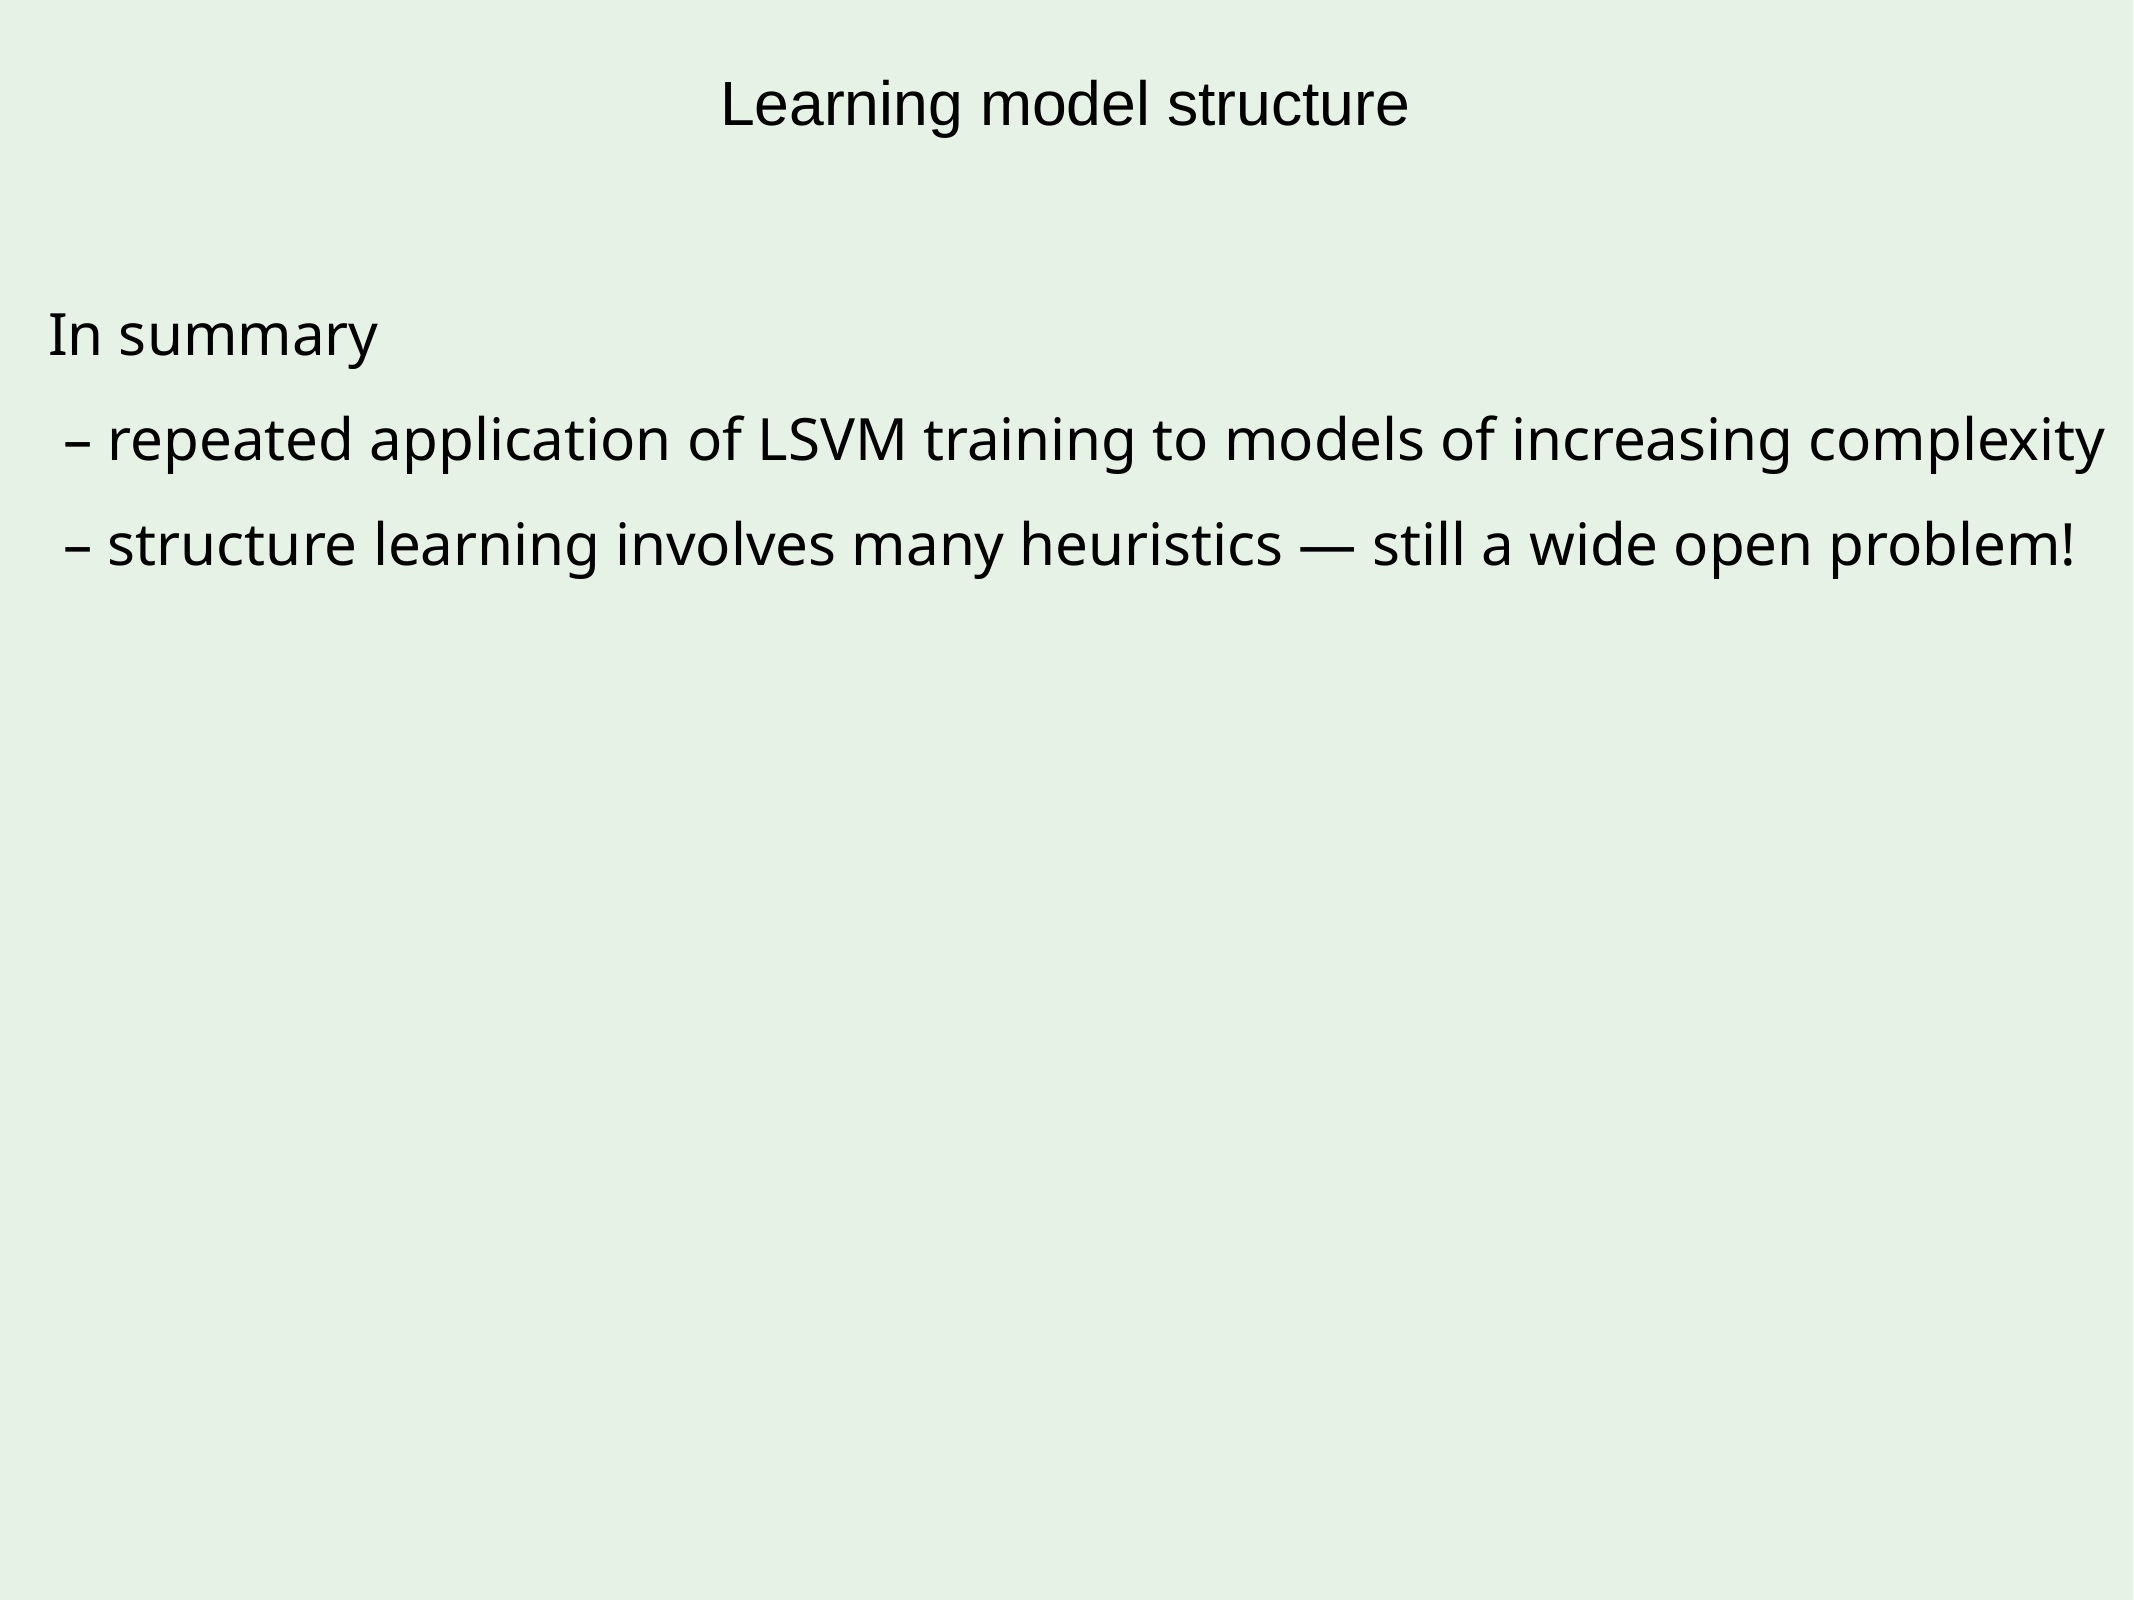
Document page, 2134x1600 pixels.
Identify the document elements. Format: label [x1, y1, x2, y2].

text_box [41, 256, 2112, 584]
text_box [713, 56, 1418, 144]
